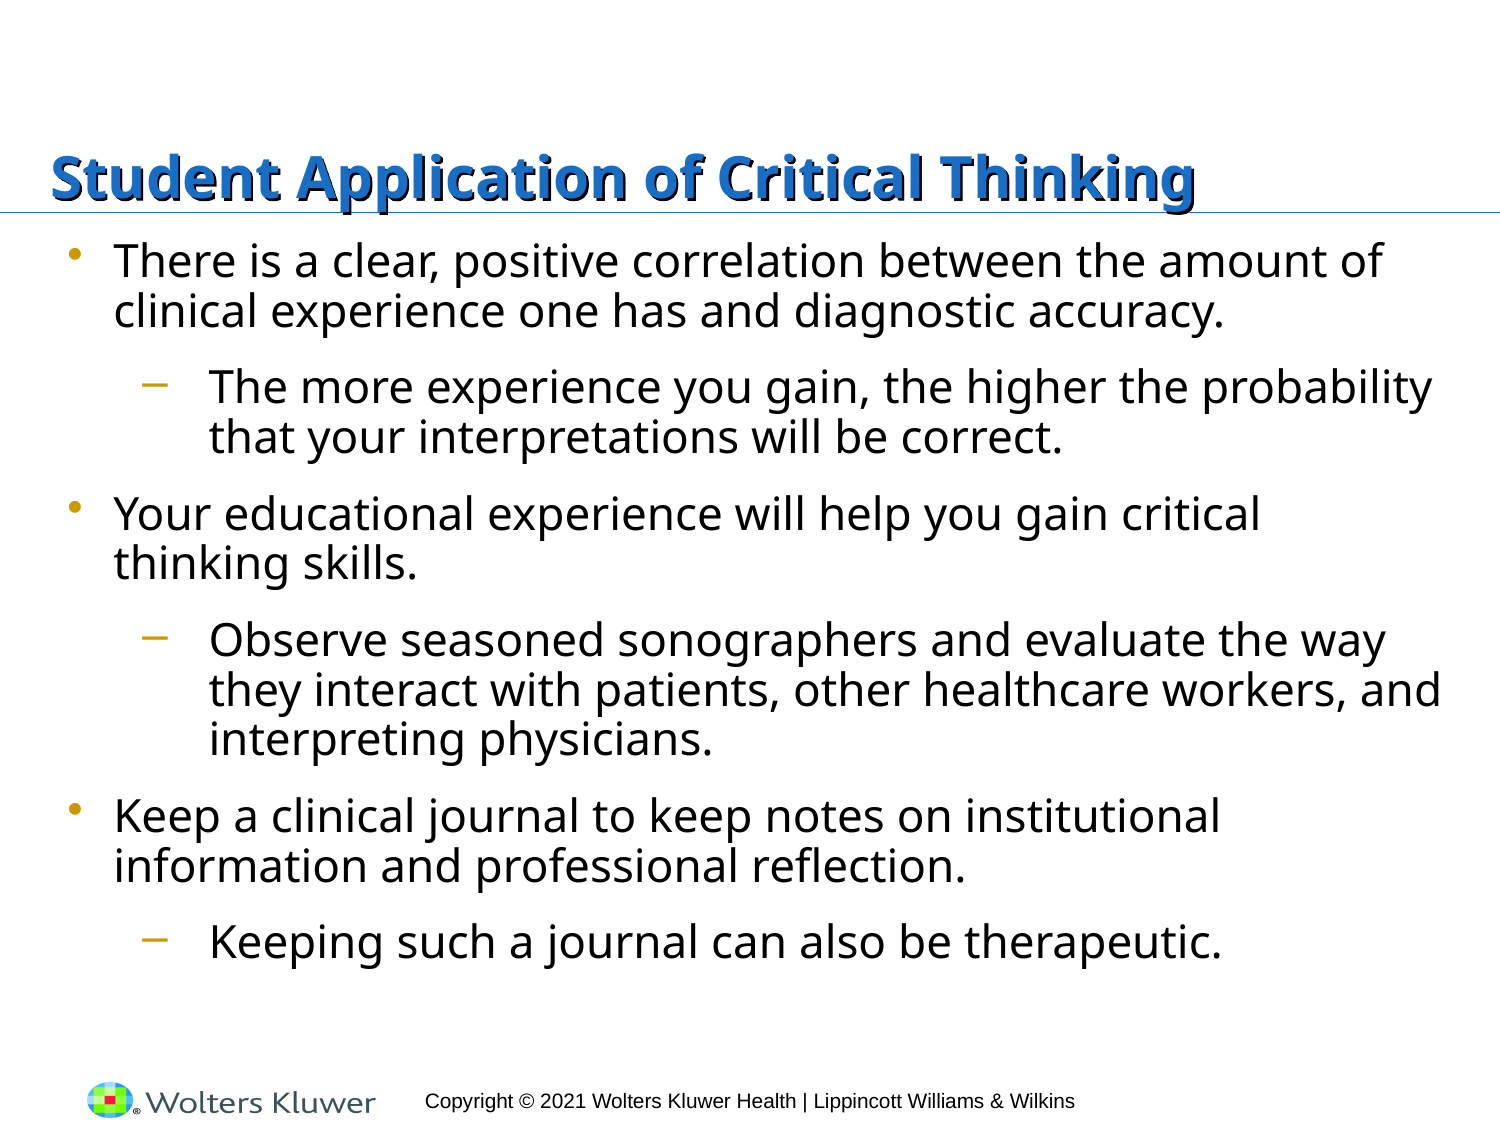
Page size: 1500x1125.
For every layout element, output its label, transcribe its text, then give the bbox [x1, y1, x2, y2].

picture [87, 1082, 376, 1118]
list There is a clear, positive correlation between the amount of clinical experience one has and diagnostic accuracy. The more experience you gain, the higher the probability that your interpretations will be correct. Your educational experience will help you gain critical thinking skills. Observe seasoned sonographers and evaluate the way they interact with patients, other healthcare workers, and interpreting physicians. Keep a clinical journal to keep notes on institutional information and professional reflection. Keeping such a journal can also be therapeutic. [51, 230, 1466, 1012]
title Student Application of Critical Thinking [50, 146, 1468, 212]
